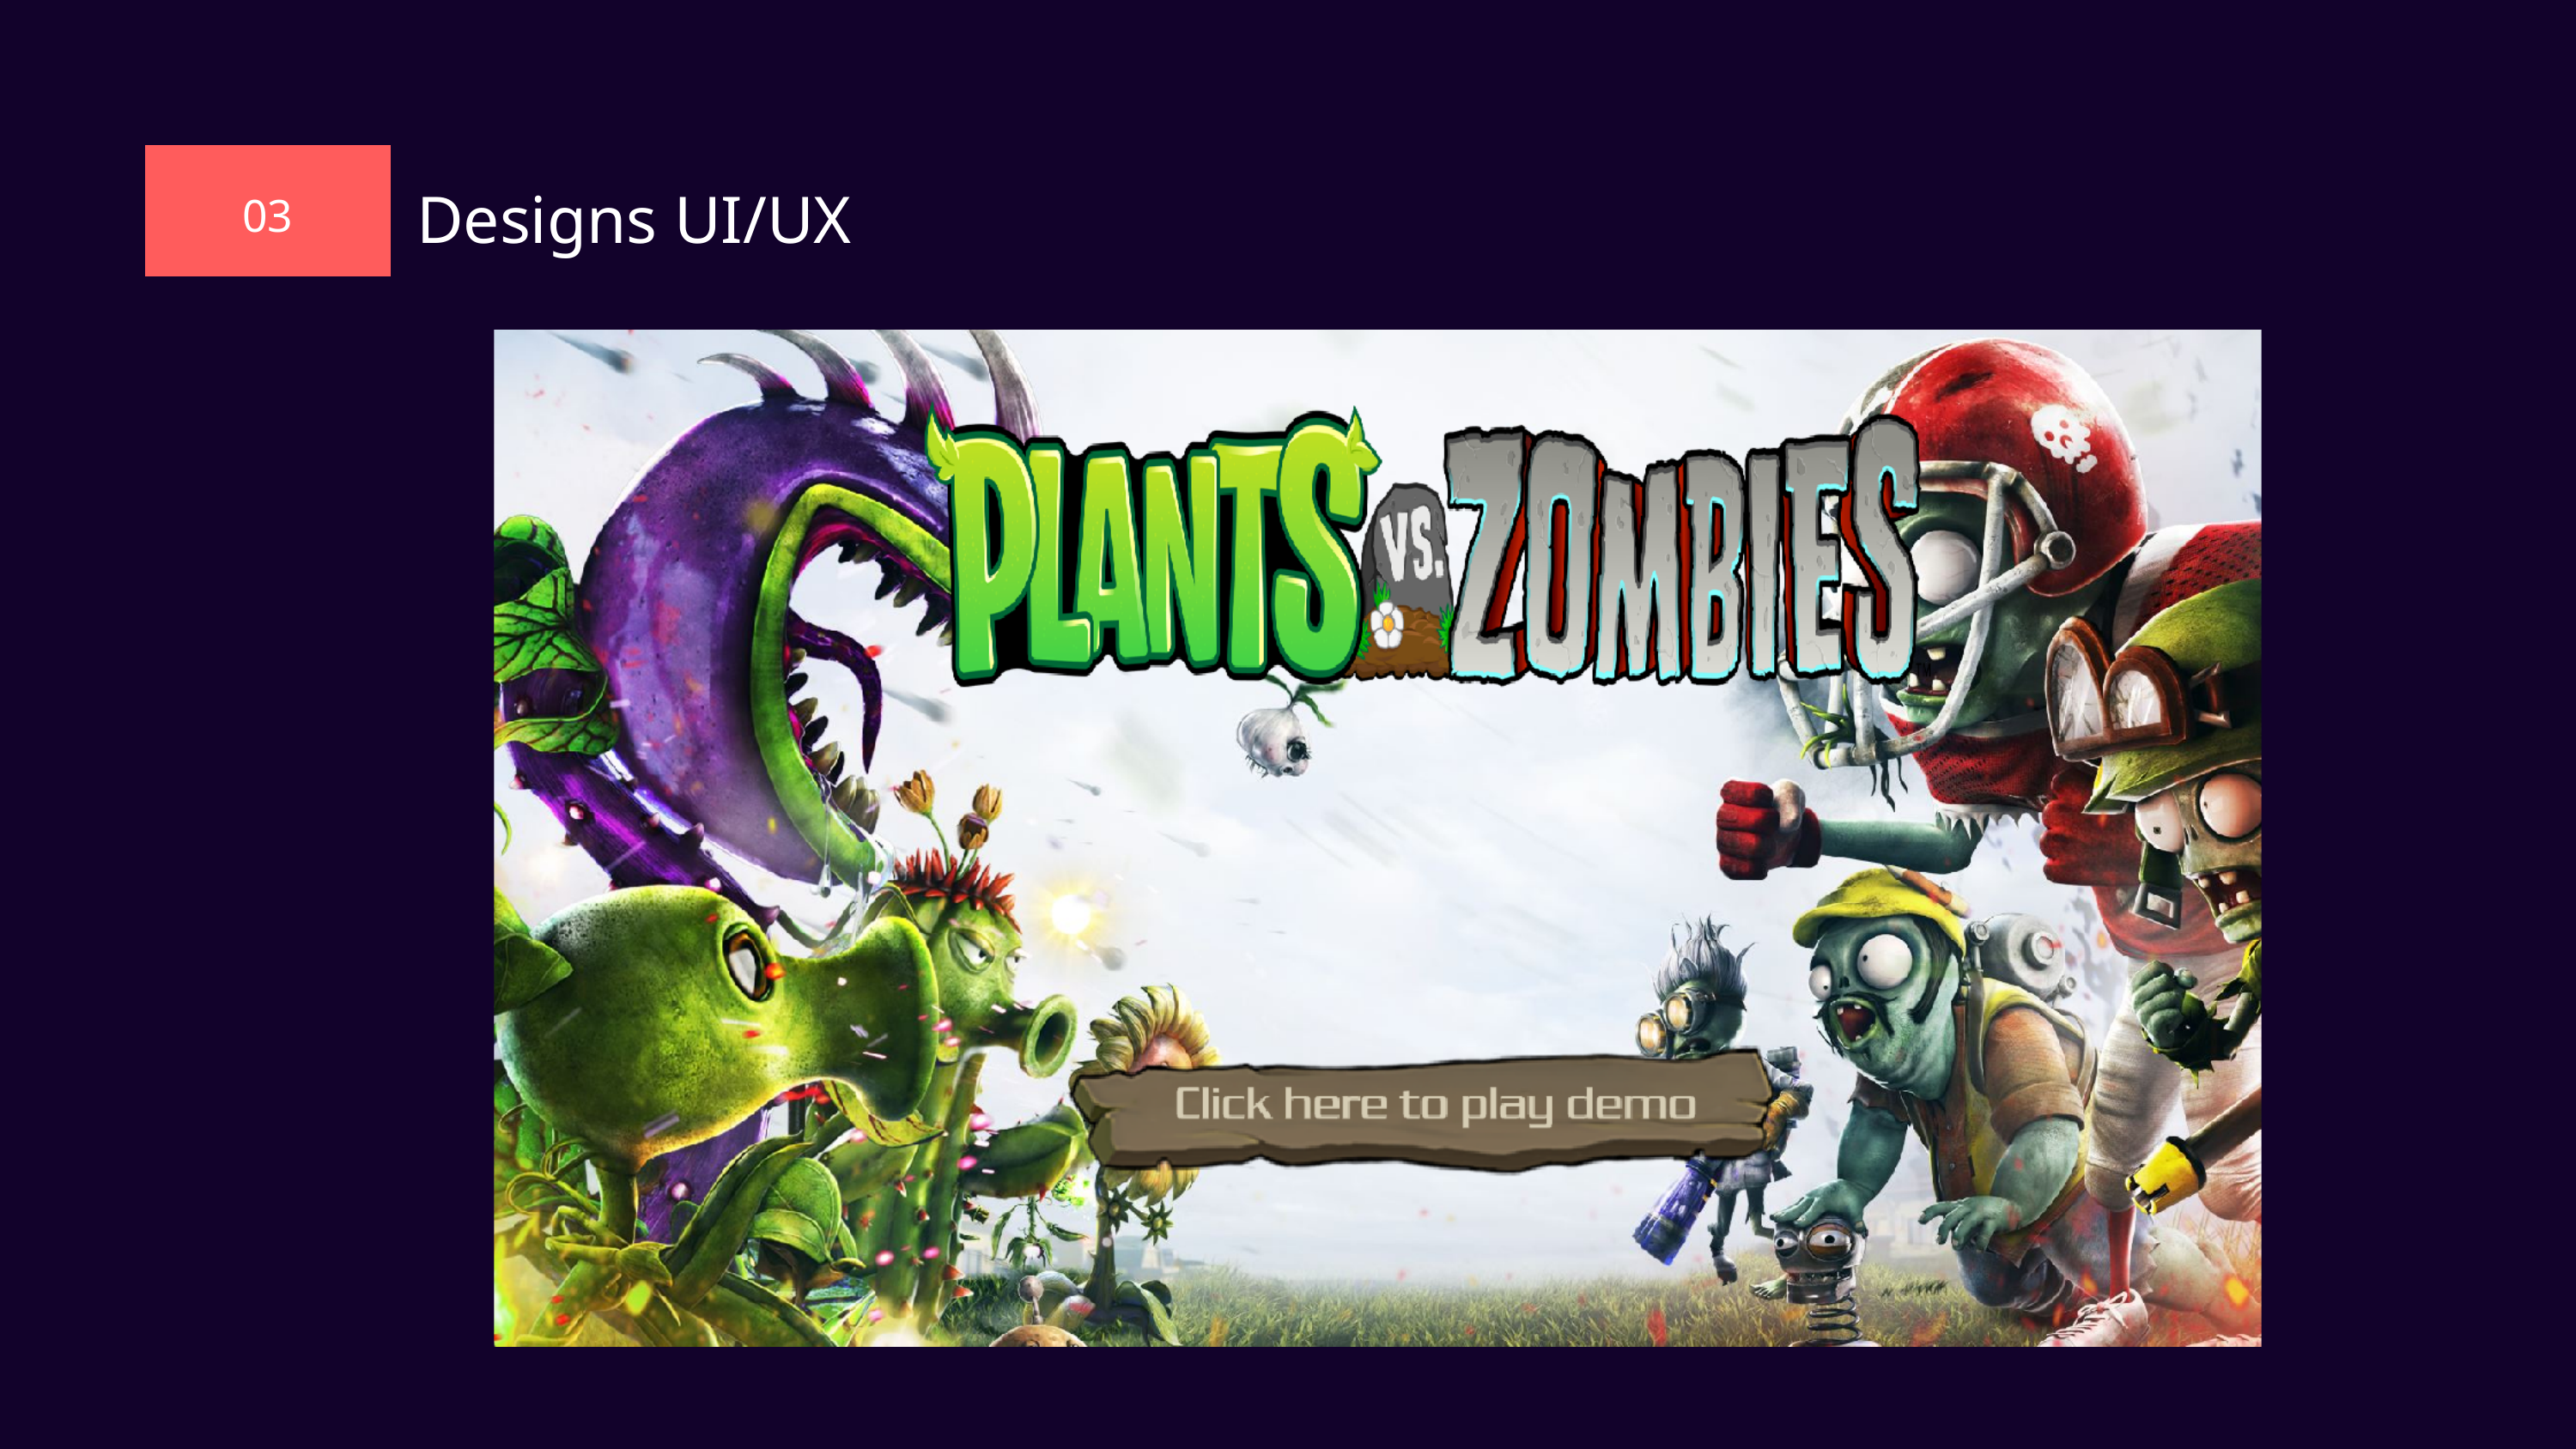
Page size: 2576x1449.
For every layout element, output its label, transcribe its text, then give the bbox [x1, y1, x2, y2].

text_box Designs UI/UX [416, 166, 1162, 257]
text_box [144, 144, 391, 277]
text_box [494, 330, 2262, 1347]
